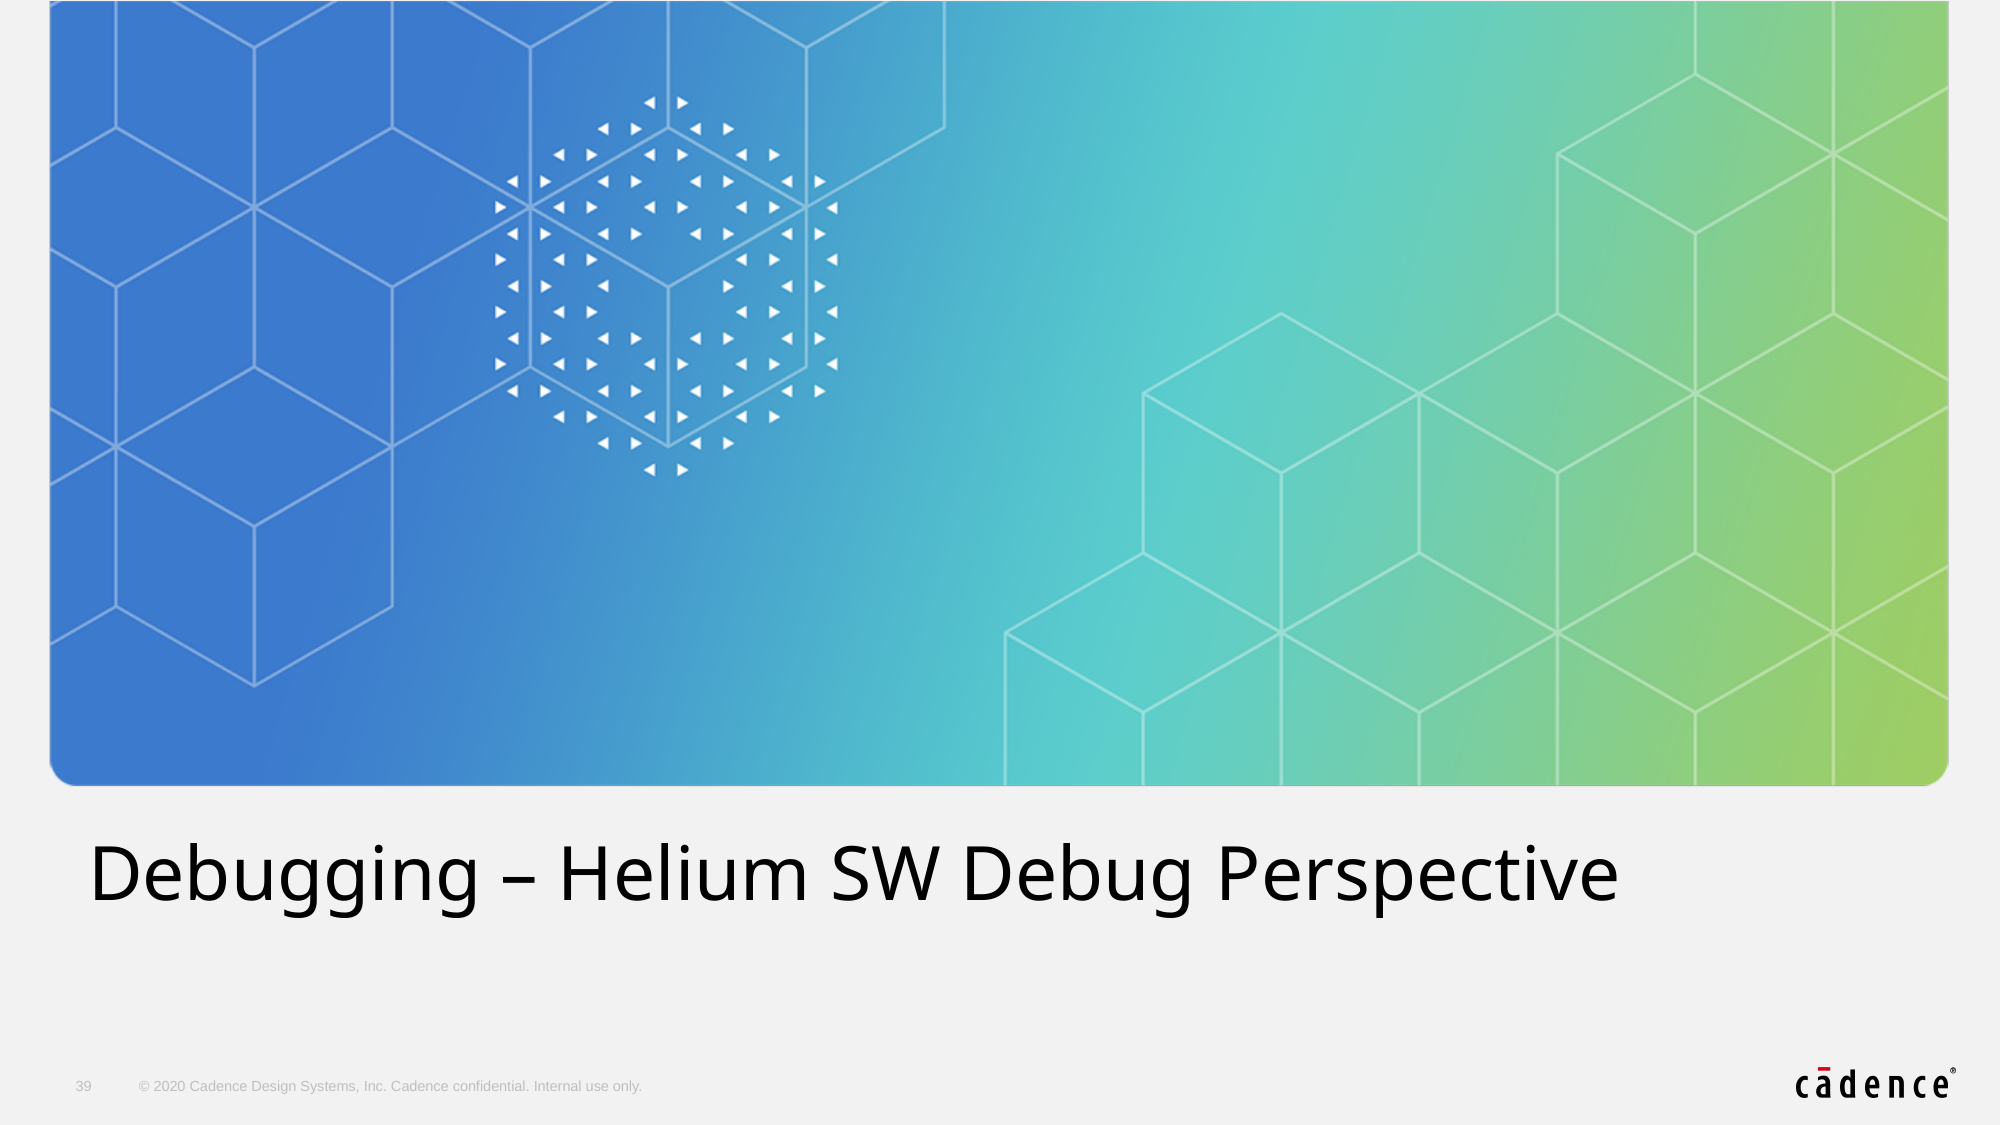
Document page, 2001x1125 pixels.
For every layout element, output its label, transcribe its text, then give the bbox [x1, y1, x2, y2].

title Debugging – Helium SW Debug Perspective [73, 818, 1910, 936]
picture [0, 1, 2000, 1125]
